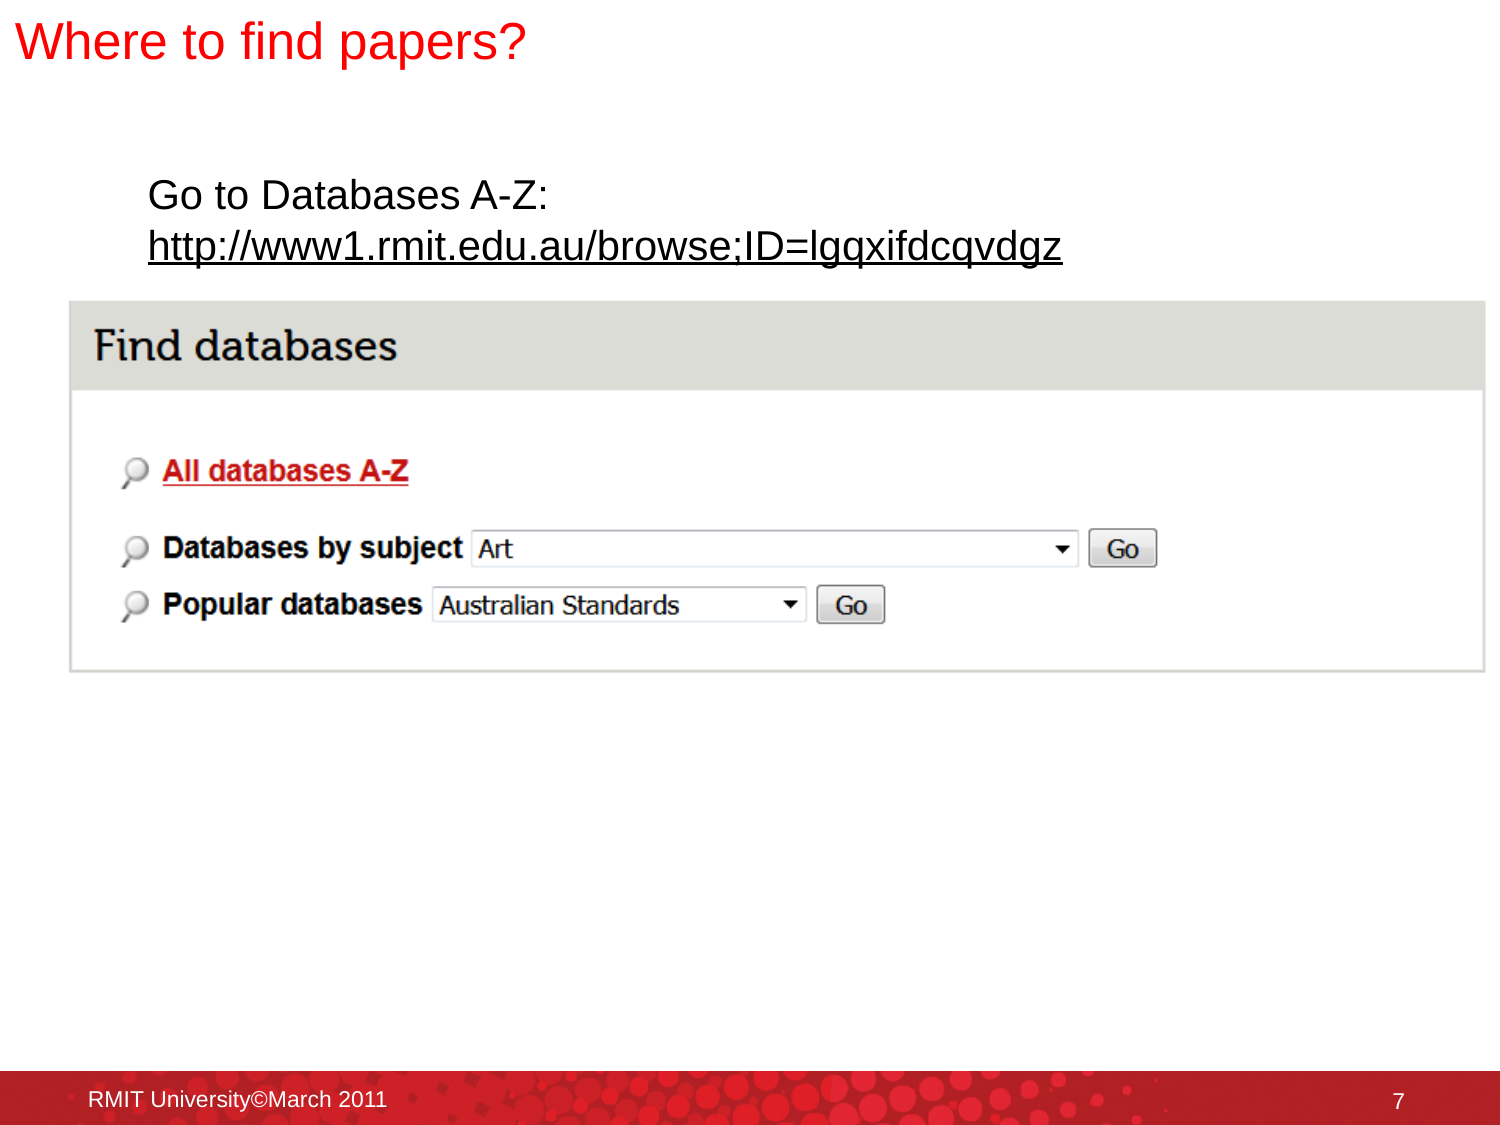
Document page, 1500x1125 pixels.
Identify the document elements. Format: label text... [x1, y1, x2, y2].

text_box Go to Databases A-Z: http://www1.rmit.edu.au/browse;ID=lgqxifdcqvdgz [132, 160, 1079, 275]
picture [0, 1071, 1500, 1125]
slide_number 7 [1069, 1078, 1421, 1115]
text_box Where to find papers? [0, 0, 762, 78]
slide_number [72, 1076, 424, 1113]
picture [59, 276, 1500, 687]
